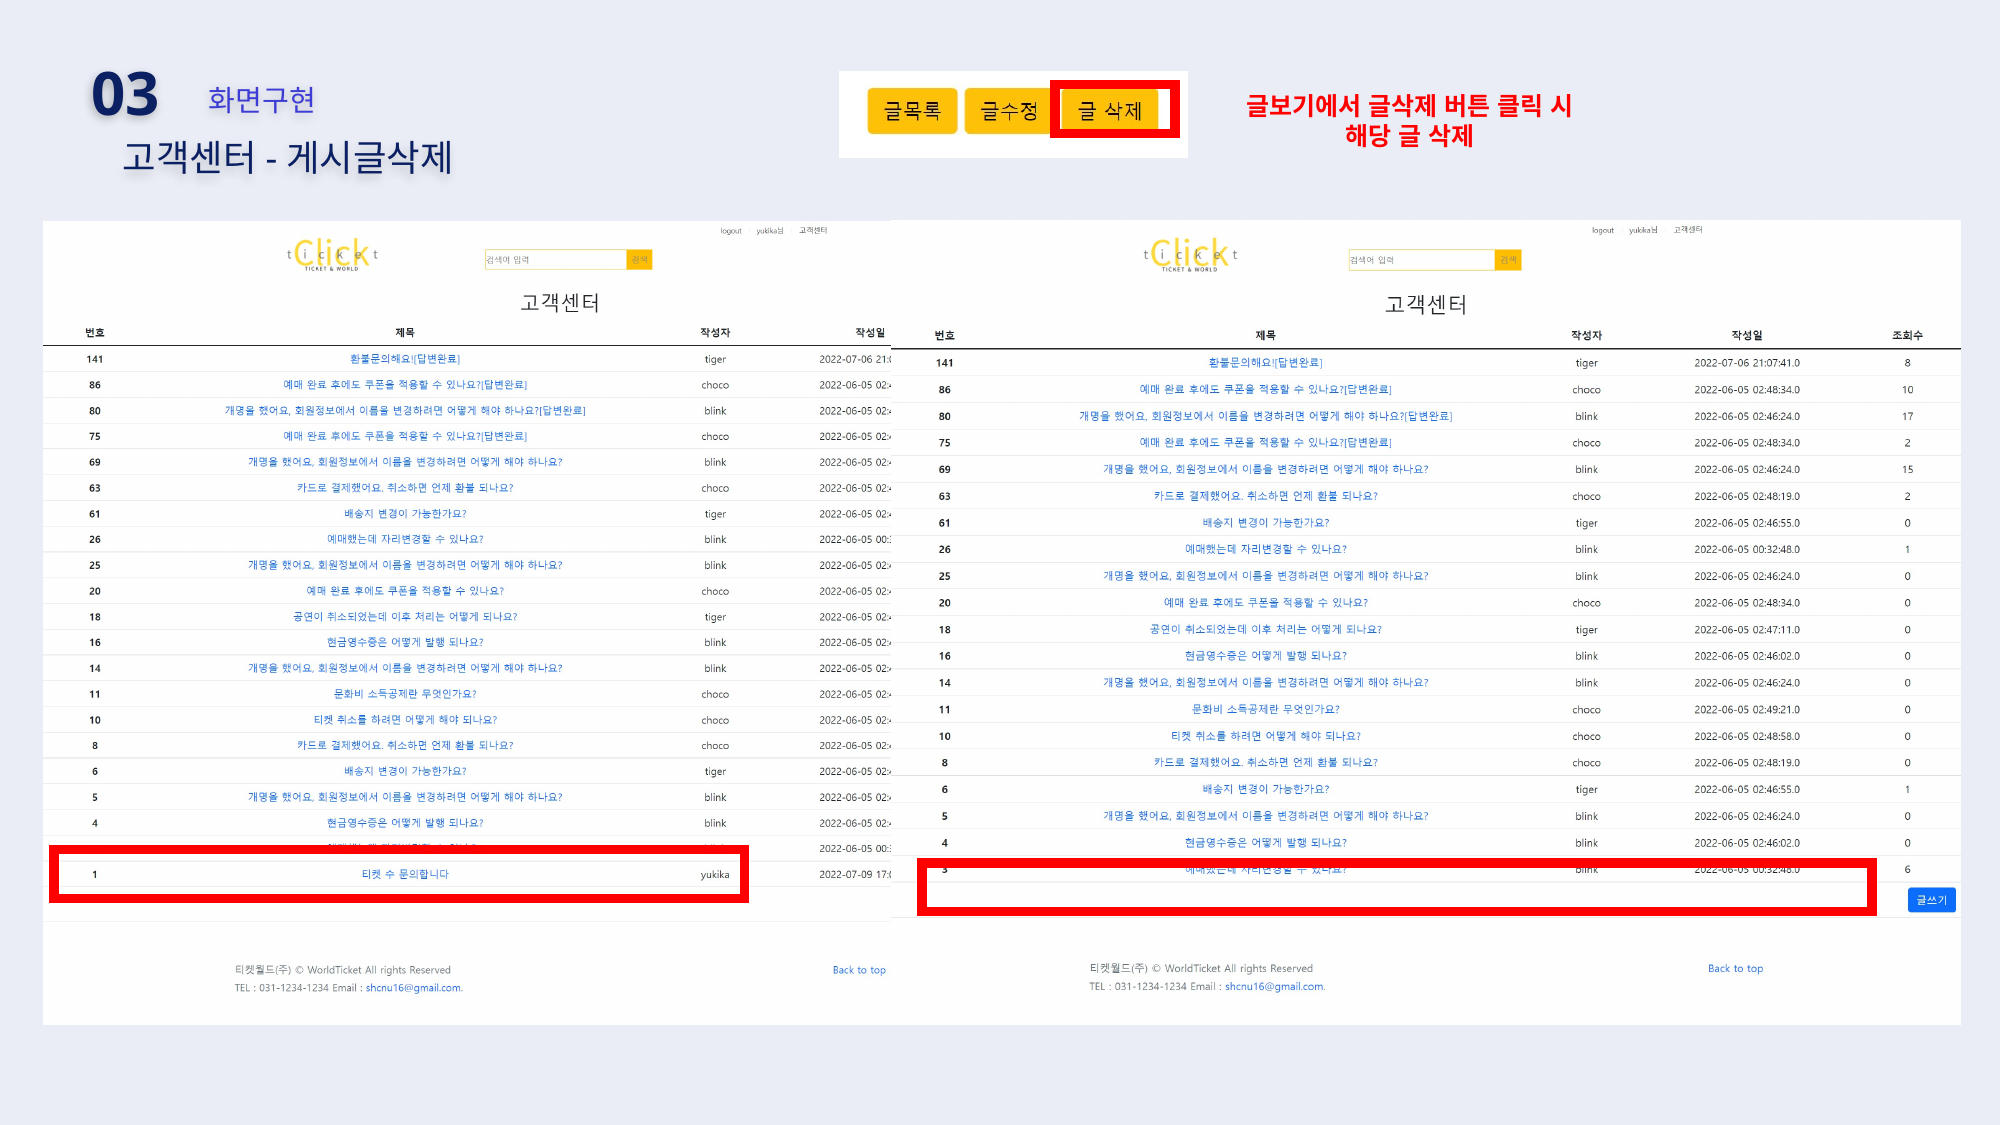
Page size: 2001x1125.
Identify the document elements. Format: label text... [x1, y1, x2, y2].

text_box 03 [70, 34, 191, 148]
picture [839, 71, 1188, 158]
text_box 글보기에서 글삭제 버튼 클릭 시 해당 글 삭제 [1188, 86, 1723, 155]
text_box 화면구현 [188, 36, 722, 163]
picture [43, 220, 1961, 1025]
text_box 고객센터-게시글삭제 [102, 94, 571, 221]
